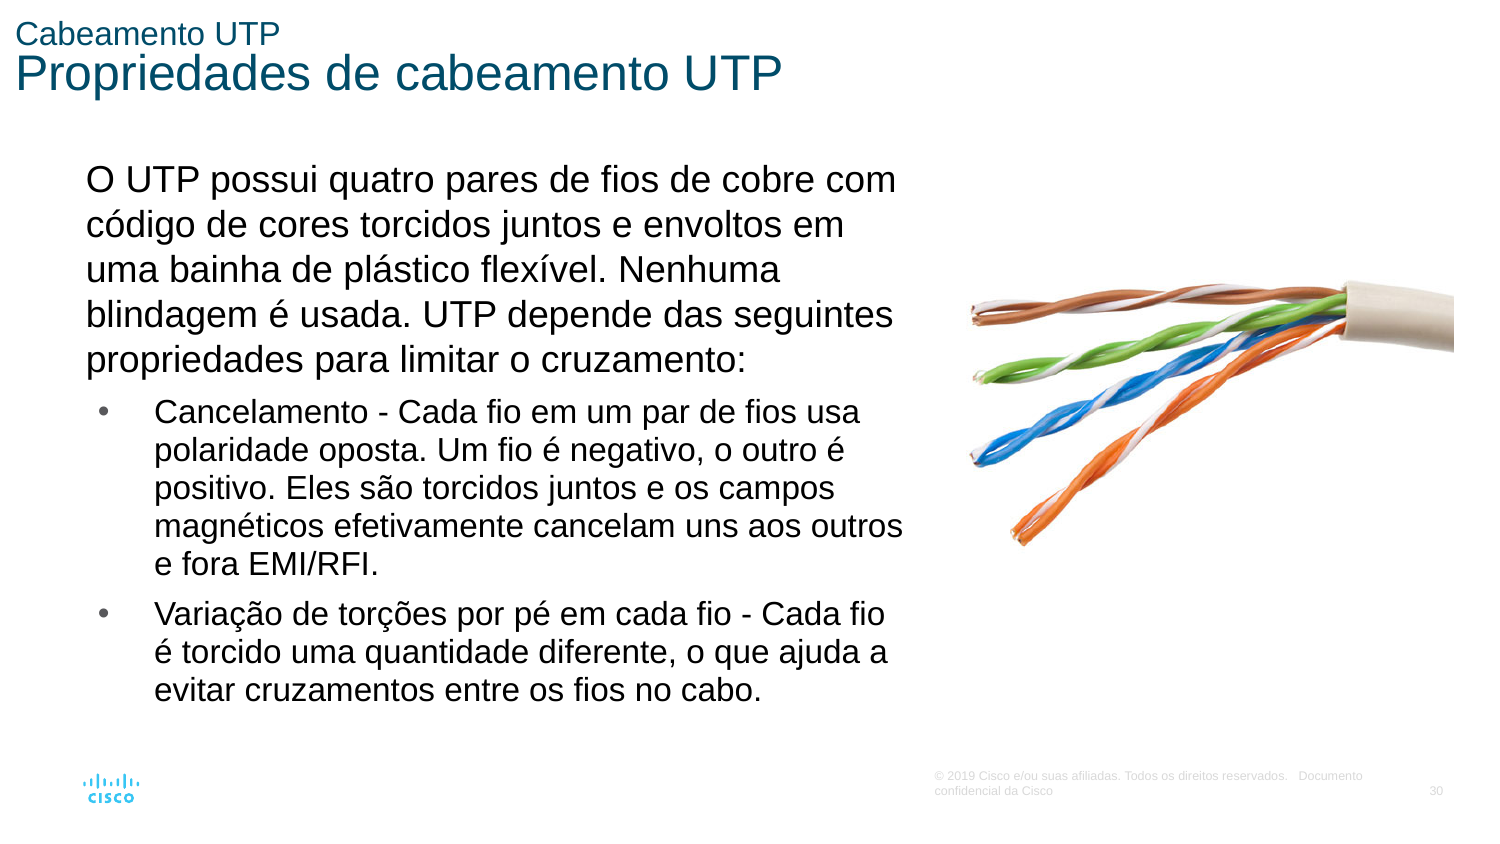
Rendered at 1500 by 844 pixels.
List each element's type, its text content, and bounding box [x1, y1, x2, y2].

title Cabeamento UTP Propriedades de cabeamento UTP [0, 0, 1369, 121]
picture [924, 248, 1481, 554]
list O UTP possui quatro pares de fios de cobre com código de cores torcidos juntos e envoltos em uma bainha de plástico flexível. Nenhuma blindagem é usada. UTP depende das seguintes propriedades para limitar o cruzamento: Cancelamento - Cada fio em um par de fios usa polaridade oposta. Um fio é negativo, o outro é positivo. Eles são torcidos juntos e os campos magnéticos efetivamente cancelam uns aos outros e fora EMI/RFI. Variação de torções por pé em cada fio - Cada fio é torcido uma quantidade diferente, o que ajuda a evitar cruzamentos entre os fios no cabo. [70, 147, 925, 724]
